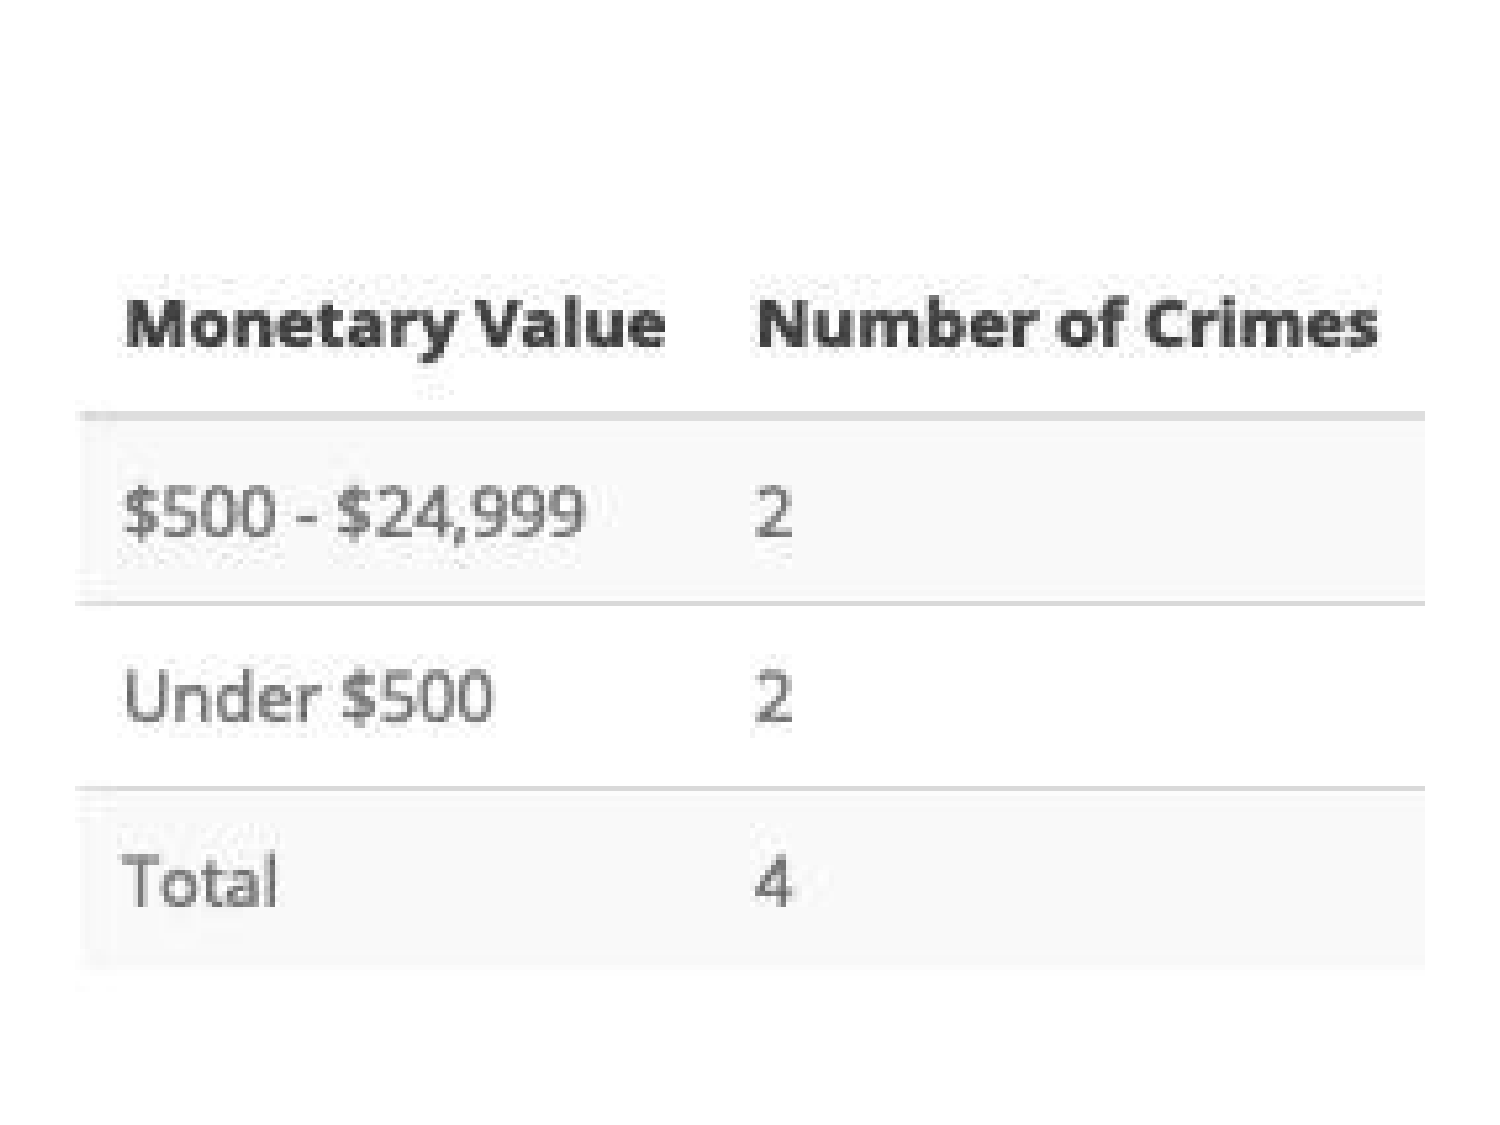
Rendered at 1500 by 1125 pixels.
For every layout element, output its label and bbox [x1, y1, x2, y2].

picture [74, 274, 1426, 992]
